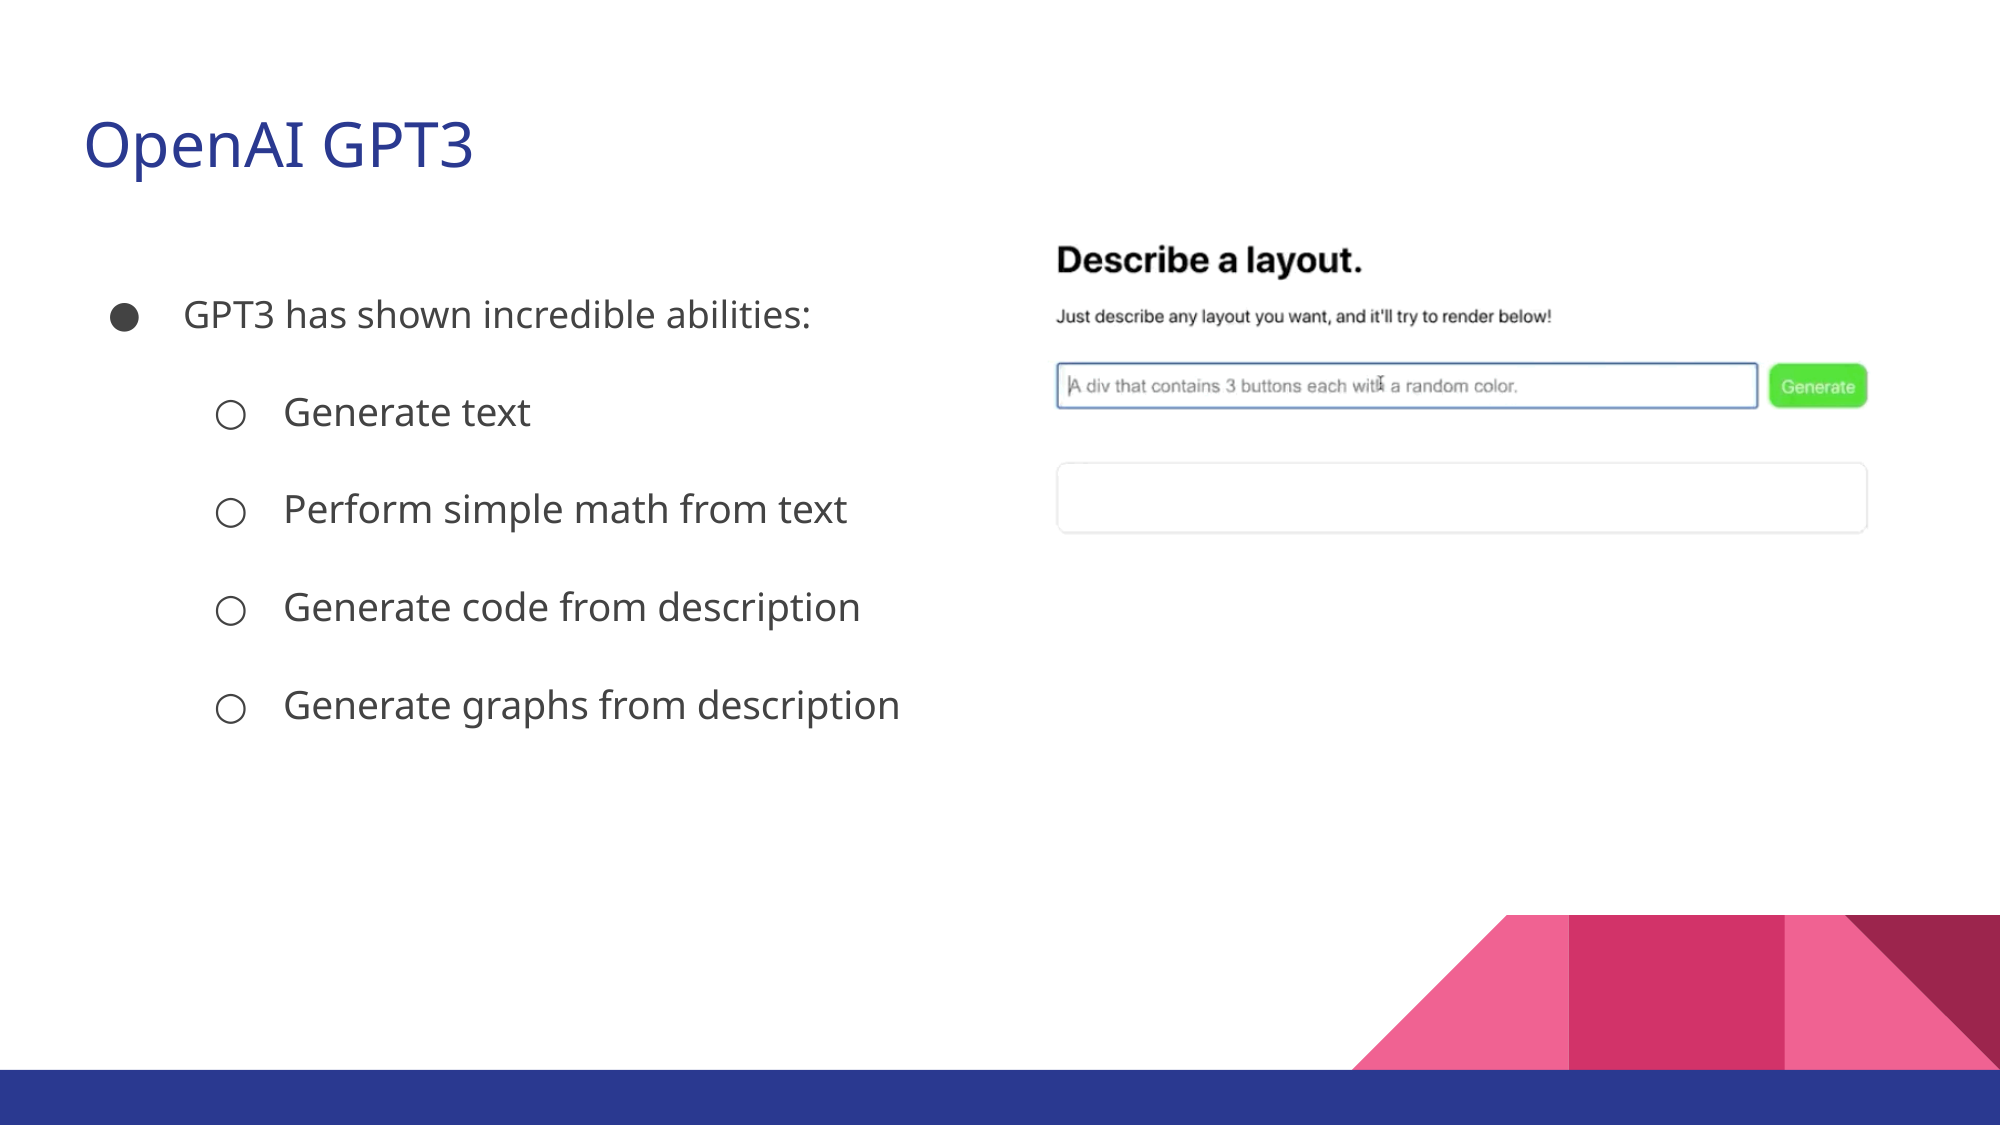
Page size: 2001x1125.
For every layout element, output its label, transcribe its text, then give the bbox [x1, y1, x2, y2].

title OpenAI GPT3 [68, 89, 1932, 223]
picture [915, 210, 2000, 915]
list GPT3 has shown incredible abilities: Generate text Perform simple math from text Generate code from description Generate graphs from description [68, 268, 1932, 1000]
